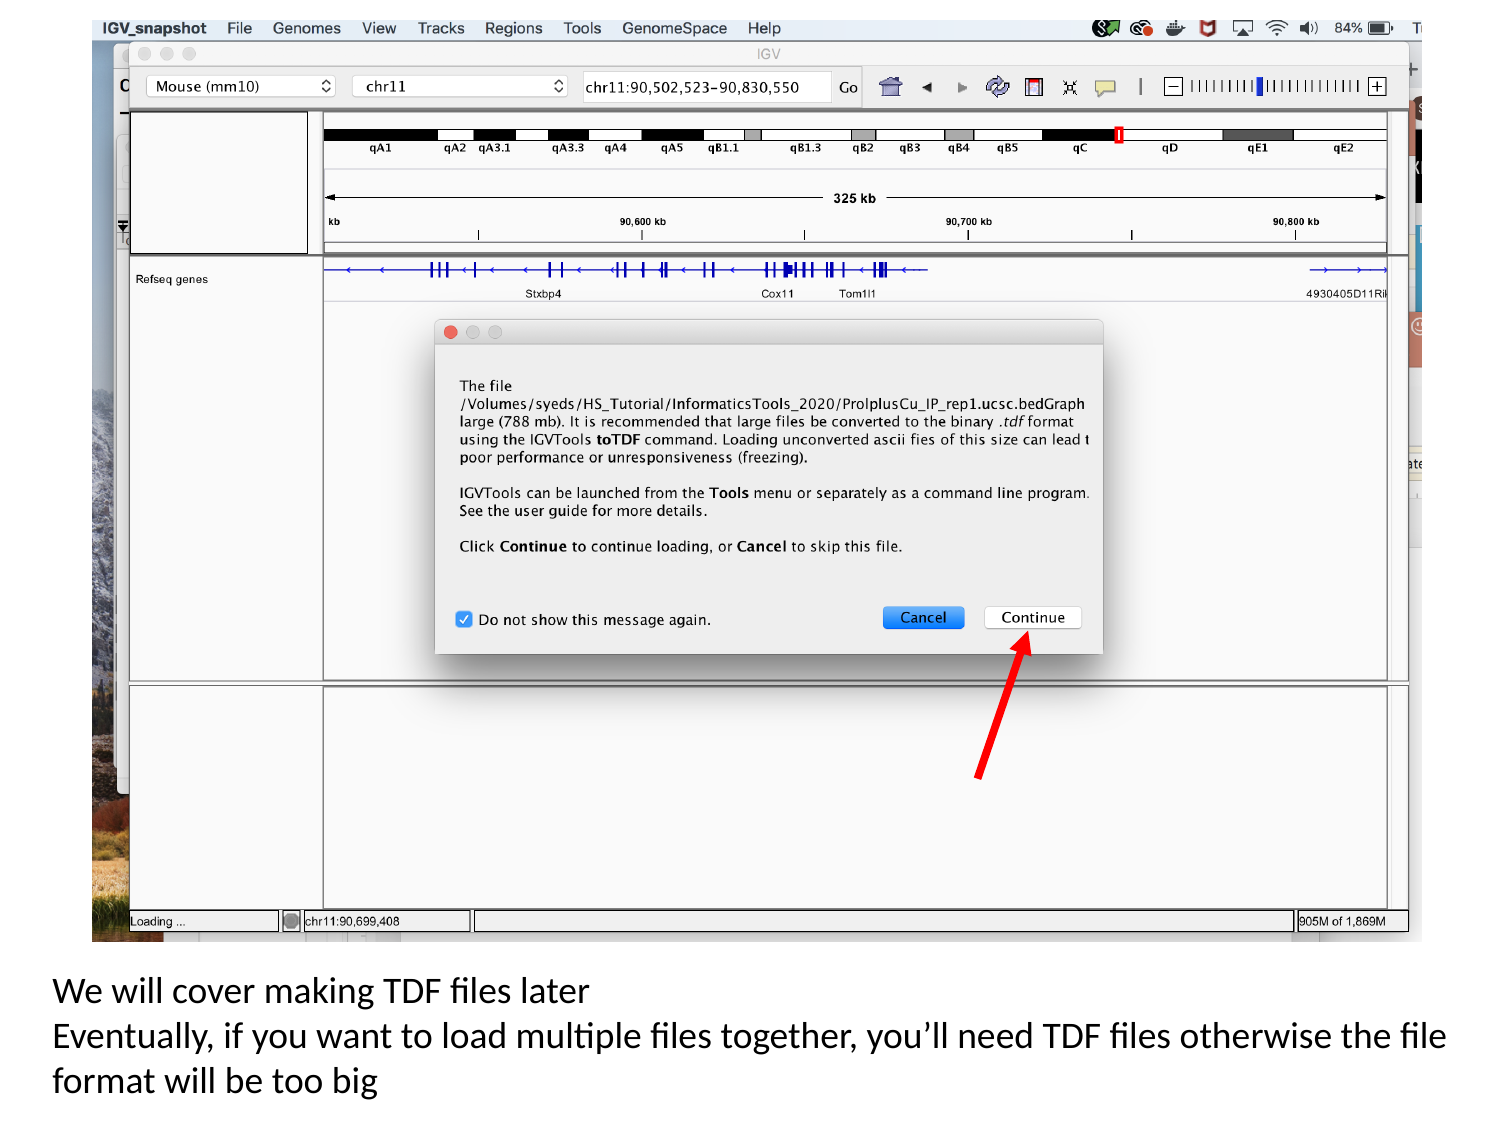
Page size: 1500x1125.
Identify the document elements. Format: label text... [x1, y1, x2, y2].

picture [92, 20, 1422, 942]
text_box We will cover making TDF files later Eventually, if you want to load multiple files together, you’ll need TDF files otherwise the file format will be too big [37, 958, 1476, 1109]
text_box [977, 630, 1029, 779]
